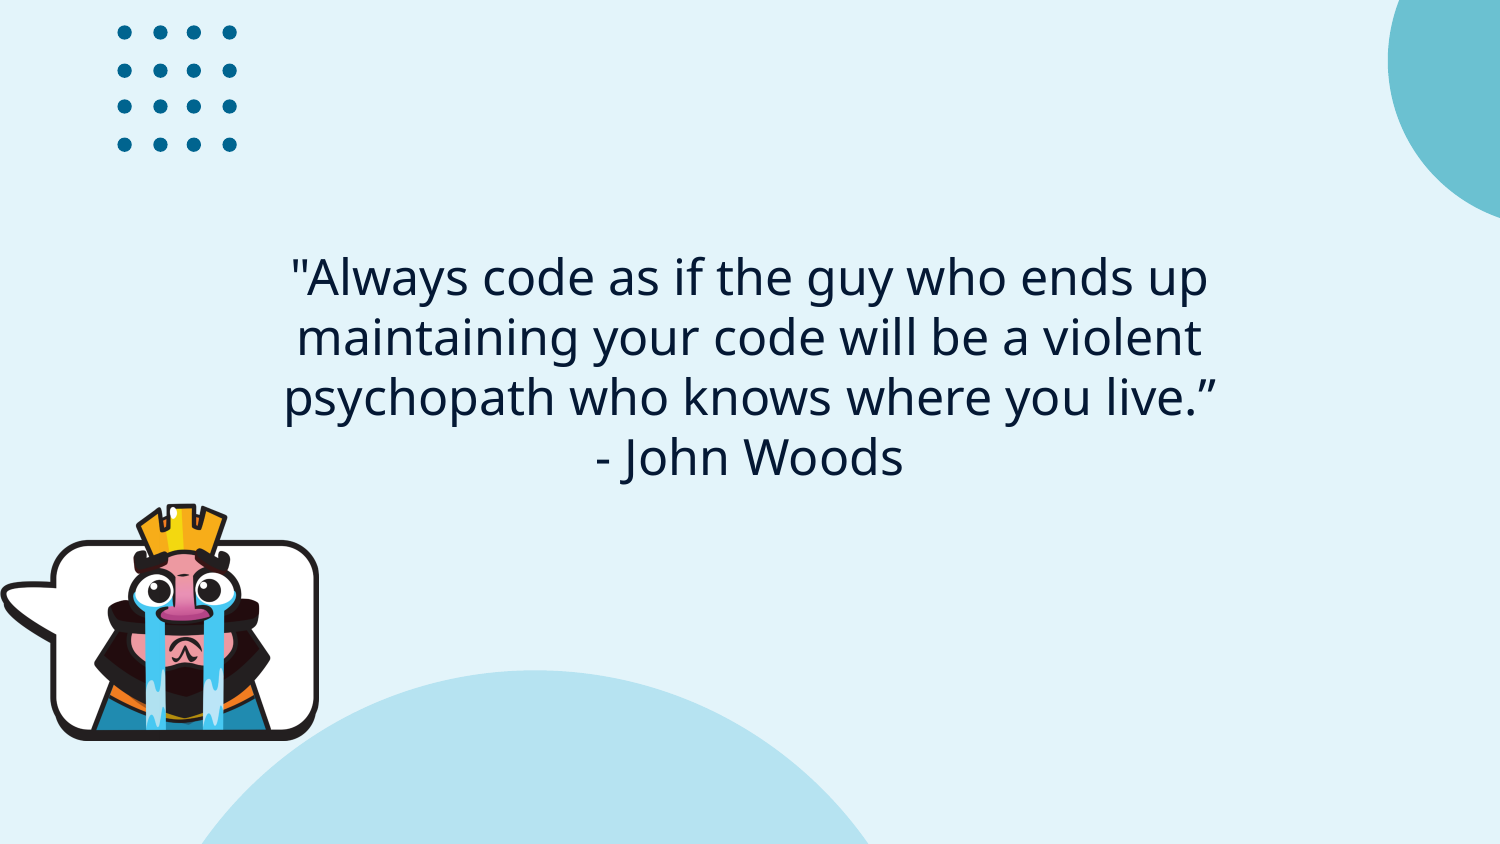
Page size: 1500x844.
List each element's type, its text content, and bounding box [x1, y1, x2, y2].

text_box [201, 670, 869, 844]
title "Always code as if the guy who ends up maintaining your code will be a violent psychopath who knows where you live.” - John Woods [176, 230, 1324, 515]
picture [0, 503, 319, 741]
text_box [1387, 0, 1500, 218]
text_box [116, 25, 237, 152]
